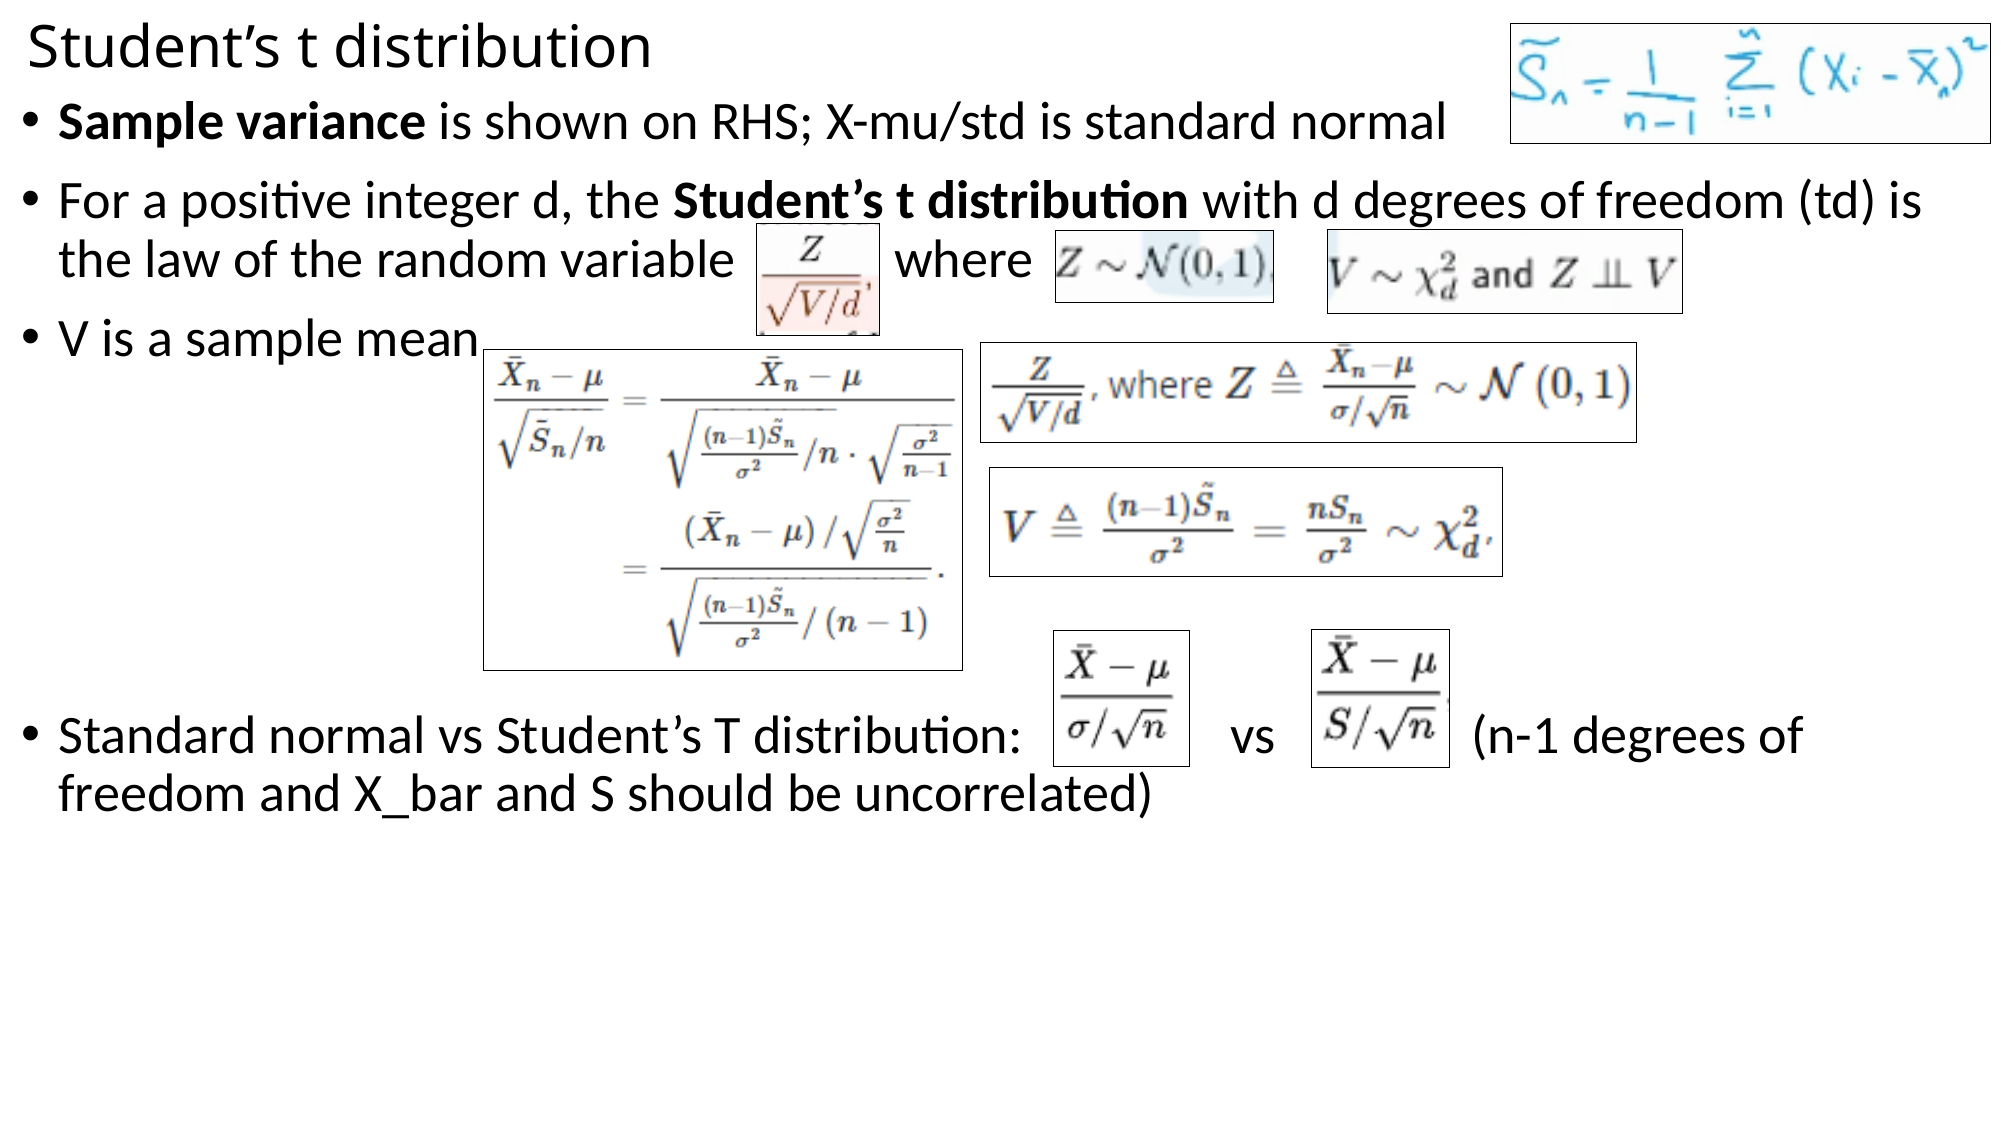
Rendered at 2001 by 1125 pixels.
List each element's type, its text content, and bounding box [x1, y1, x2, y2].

list Sample variance is shown on RHS; X-mu/std is standard normal For a positive integer d, the Student’s t distribution with d degrees of freedom (td) is the law of the random variable where V is a sample mean Standard normal vs Student’s T distribution: vs (n-1 degrees of freedom and X_bar and S should be uncorrelated) [5, 84, 1993, 1108]
picture [979, 342, 1637, 443]
picture [1311, 629, 1450, 768]
picture [1053, 630, 1190, 767]
picture [989, 467, 1503, 577]
title Student’s t distribution [12, 9, 1971, 84]
picture [483, 349, 963, 671]
picture [1055, 230, 1274, 303]
picture [1510, 22, 1991, 144]
picture [756, 223, 880, 336]
picture [1327, 229, 1683, 314]
